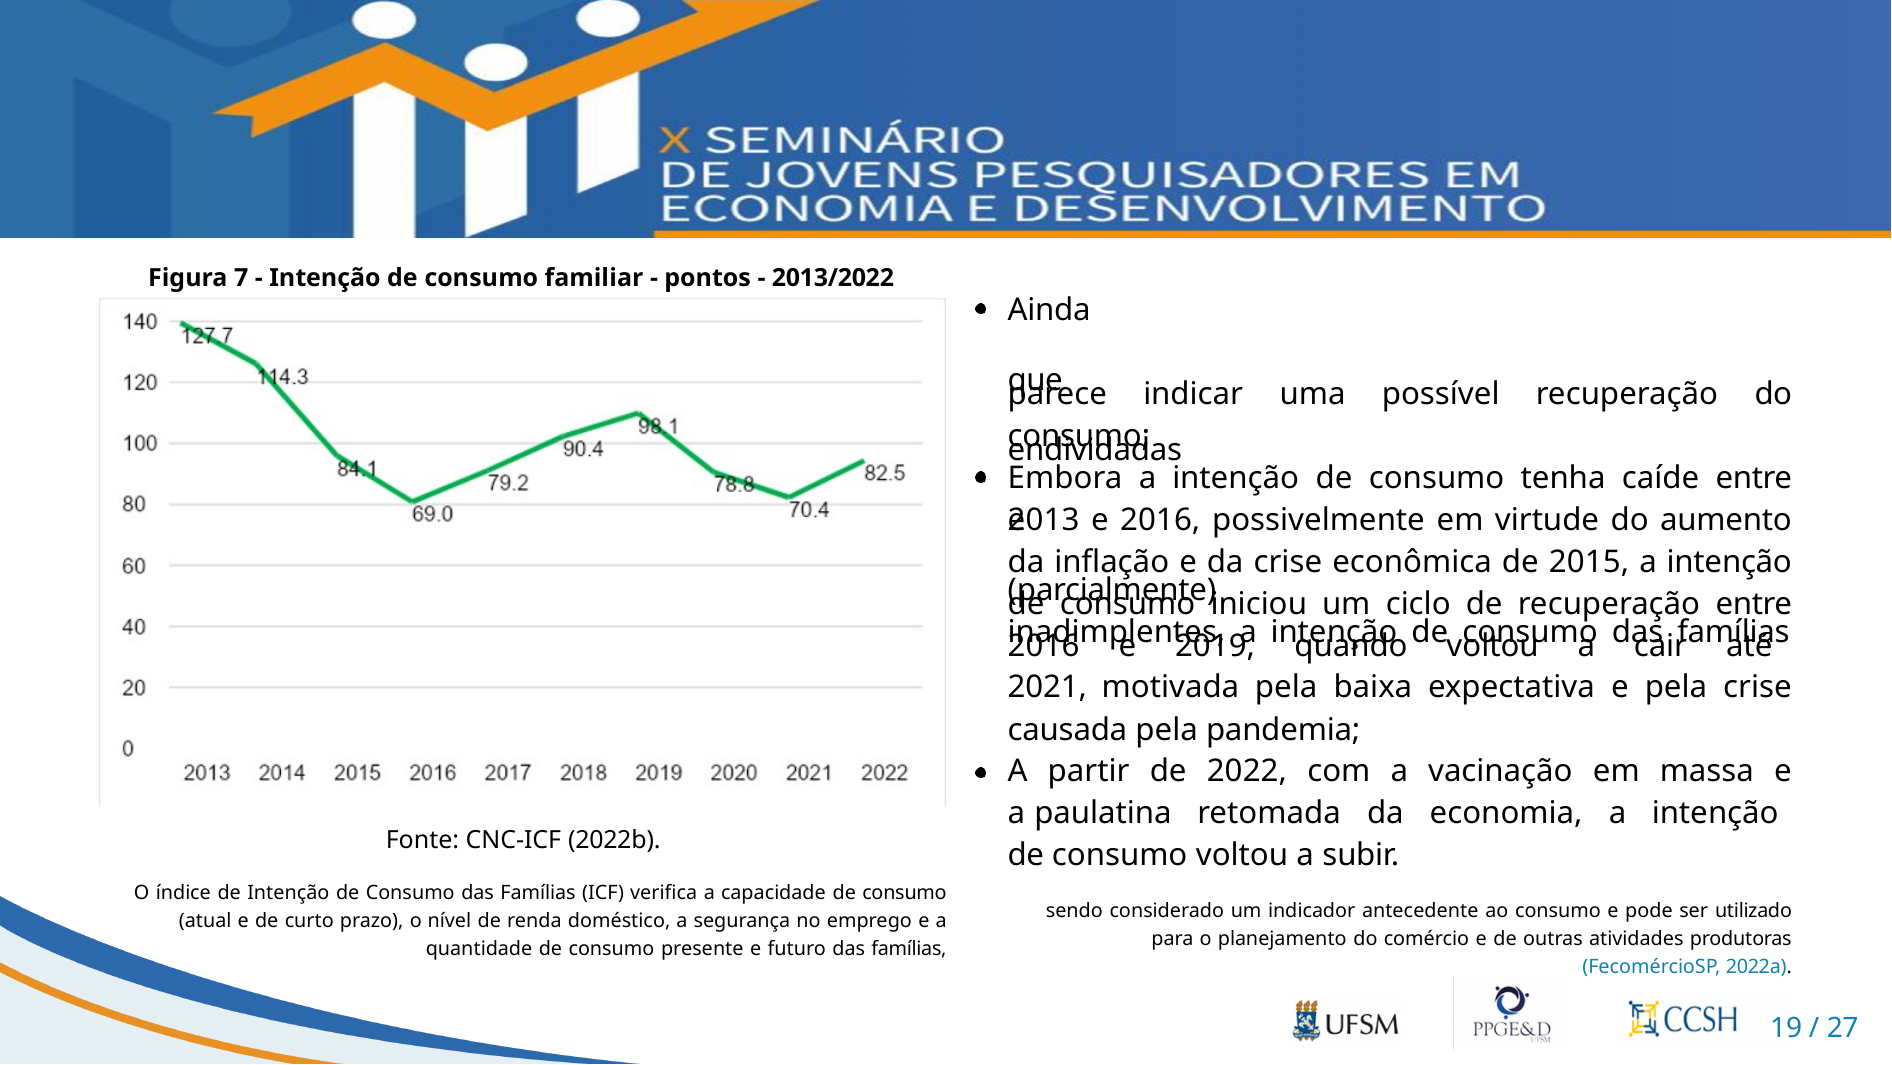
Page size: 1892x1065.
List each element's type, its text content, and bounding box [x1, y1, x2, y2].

picture [0, 895, 1791, 1065]
picture [974, 471, 987, 483]
text_box Fonte: CNC-ICF (2022b). O índice de Intenção de Consumo das Famílias (ICF) verifica a capacidade de consumo (atual e de curto prazo), o nível de renda doméstico, a segurança no emprego e a quantidade de consumo presente e futuro das famílias, [124, 821, 948, 894]
slide_number 19 / 27 [1797, 1005, 1862, 1065]
picture [974, 766, 987, 779]
picture [974, 302, 987, 315]
picture [0, 0, 1891, 238]
text_box parece indicar uma possível recuperação do consumo; Embora a intenção de consumo tenha caíde entre 2013 e 2016, possivelmente em virtude do aumento da inflação e da crise econômica de 2015, a intenção de consumo iniciou um ciclo de recuperação entre 2016 e 2019, quando voltou a cair até 2021, motivada pela baixa expectativa e pela crise causada pela pandemia; A partir de 2022, com a vacinação em massa e a paulatina retomada da economia, a intenção de consumo voltou a subir. sendo considerado um indicador antecedente ao consumo e pode ser utilizado para o planejamento do comércio e de outras atividades produtoras (FecomércioSP, 2022a). [1005, 366, 1793, 896]
text_box Figura 7 - Intenção de consumo familiar - pontos - 2013/2022 Ainda que endividadas e (parcialmente) inadimplentes, a intenção de consumo das famílias [146, 261, 1793, 649]
picture [99, 298, 946, 807]
